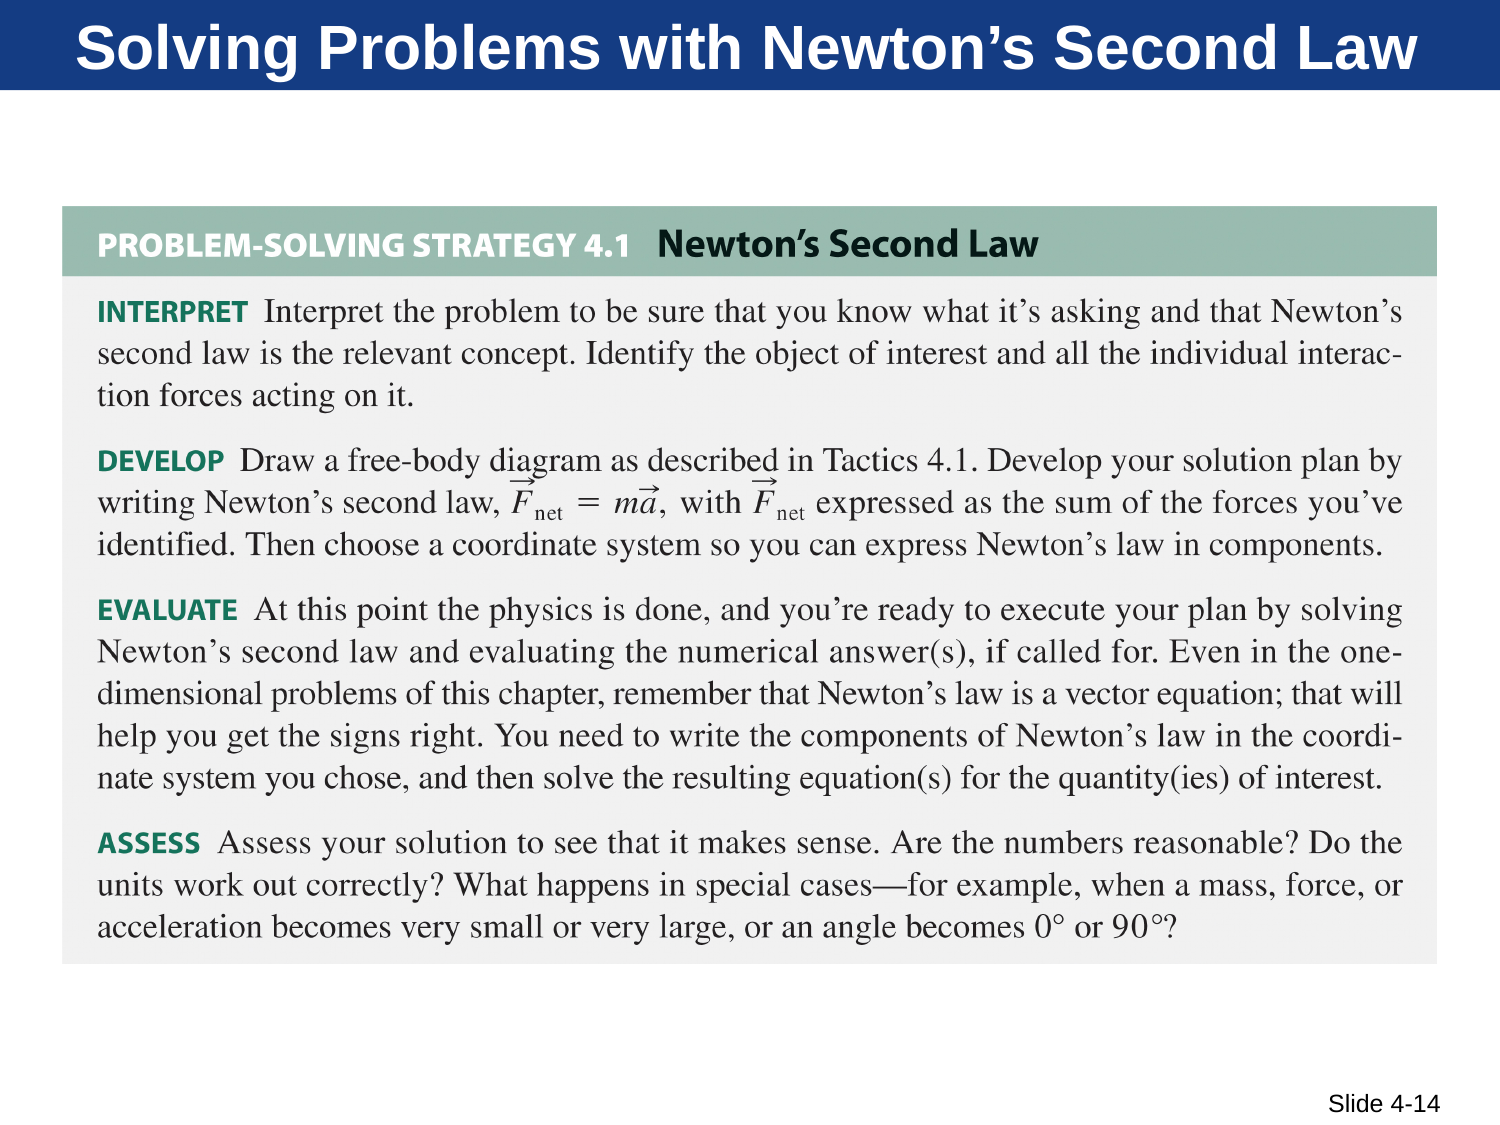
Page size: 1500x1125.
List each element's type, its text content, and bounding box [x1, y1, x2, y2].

title Solving Problems with Newton’s Second Law [0, 0, 1500, 91]
picture [61, 206, 1438, 964]
